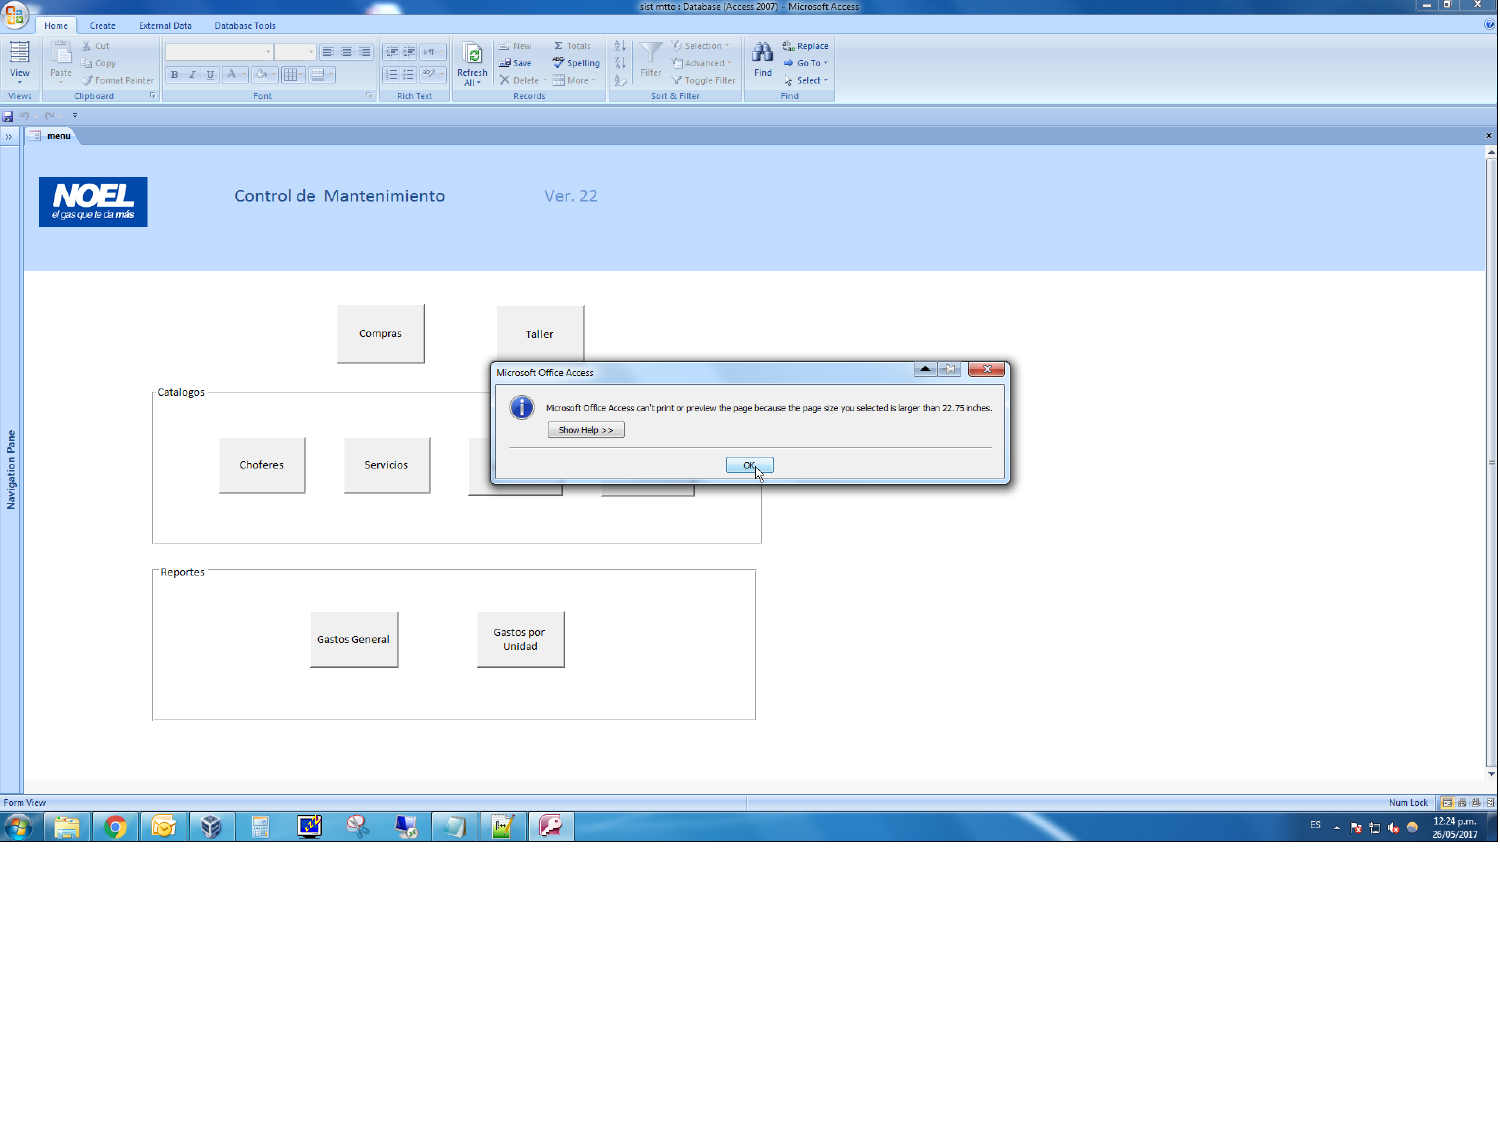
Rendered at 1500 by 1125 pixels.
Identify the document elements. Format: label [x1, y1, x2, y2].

picture [0, 0, 1499, 842]
